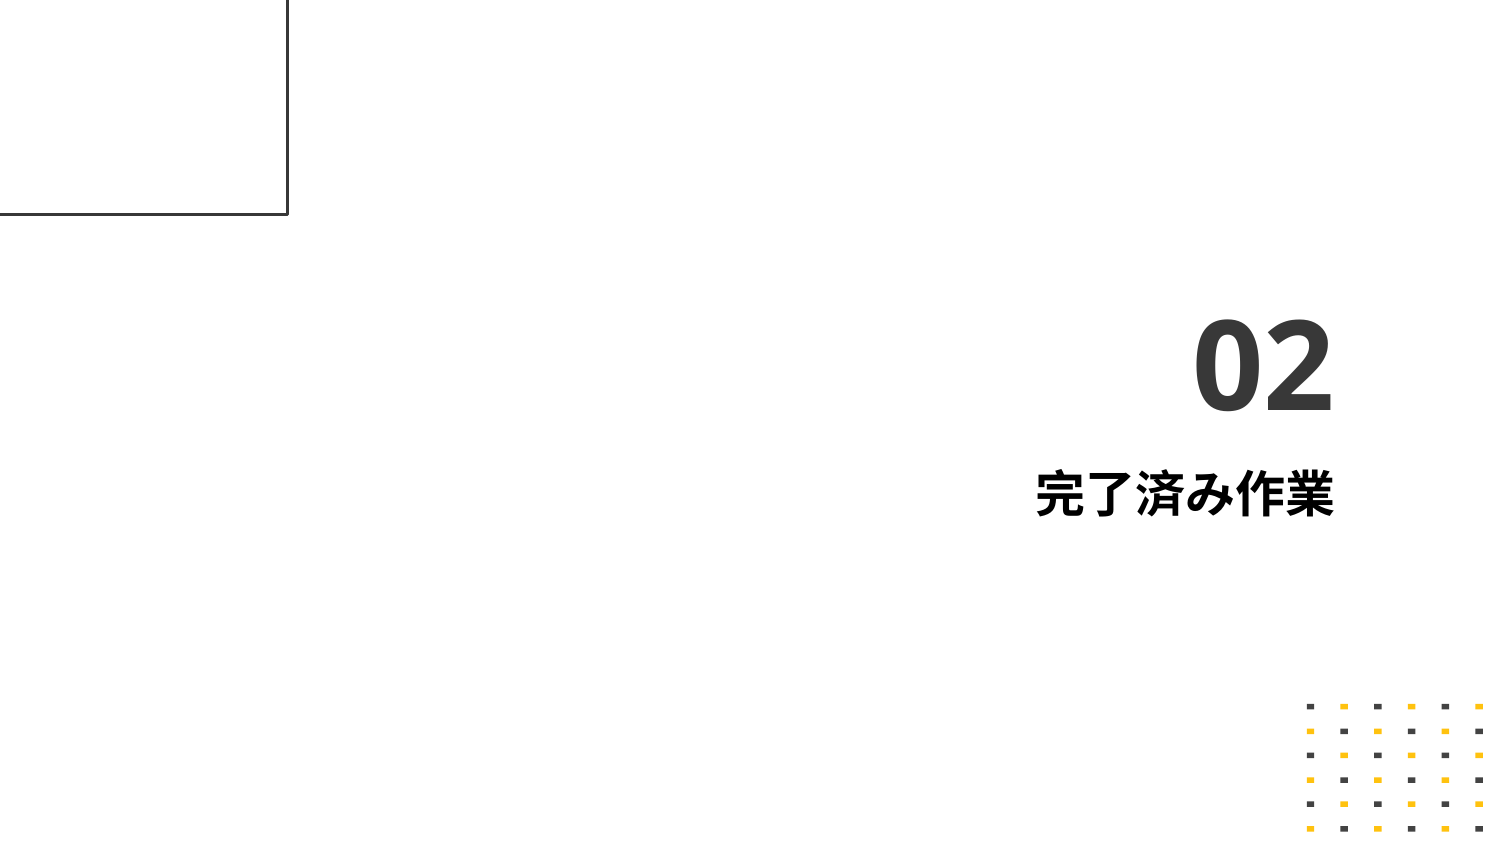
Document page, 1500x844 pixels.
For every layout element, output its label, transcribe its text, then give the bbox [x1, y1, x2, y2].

title 完了済み作業 [417, 421, 1347, 564]
title 02 [845, 290, 1347, 432]
